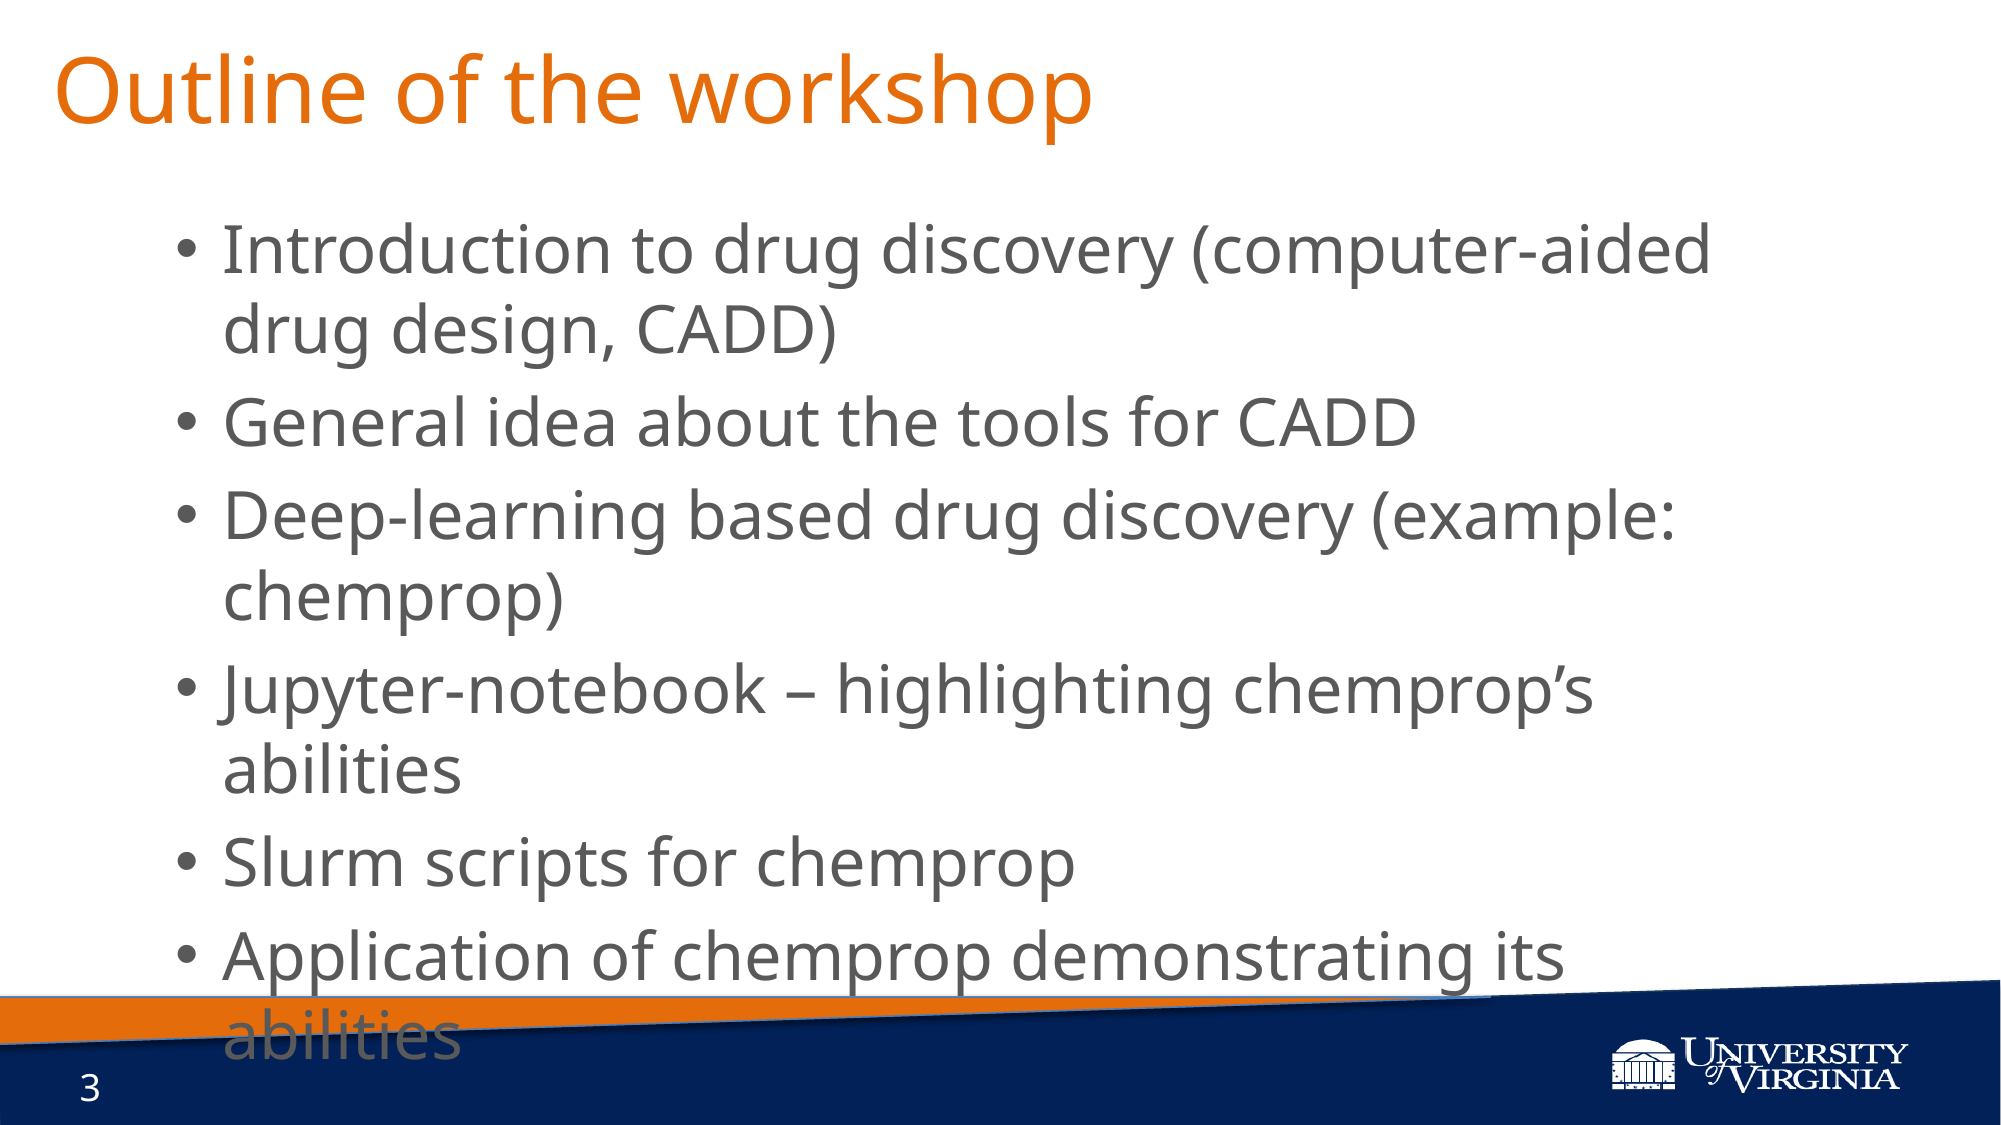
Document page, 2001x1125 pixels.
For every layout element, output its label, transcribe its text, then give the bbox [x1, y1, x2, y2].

list Introduction to drug discovery (computer-aided drug design, CADD) General idea about the tools for CADD Deep-learning based drug discovery (example: chemprop) Jupyter-notebook – highlighting chemprop’s abilities Slurm scripts for chemprop Application of chemprop demonstrating its abilities [160, 199, 1840, 926]
slide_number 3 [64, 1059, 532, 1120]
list Outline of the workshop [37, 24, 1775, 109]
